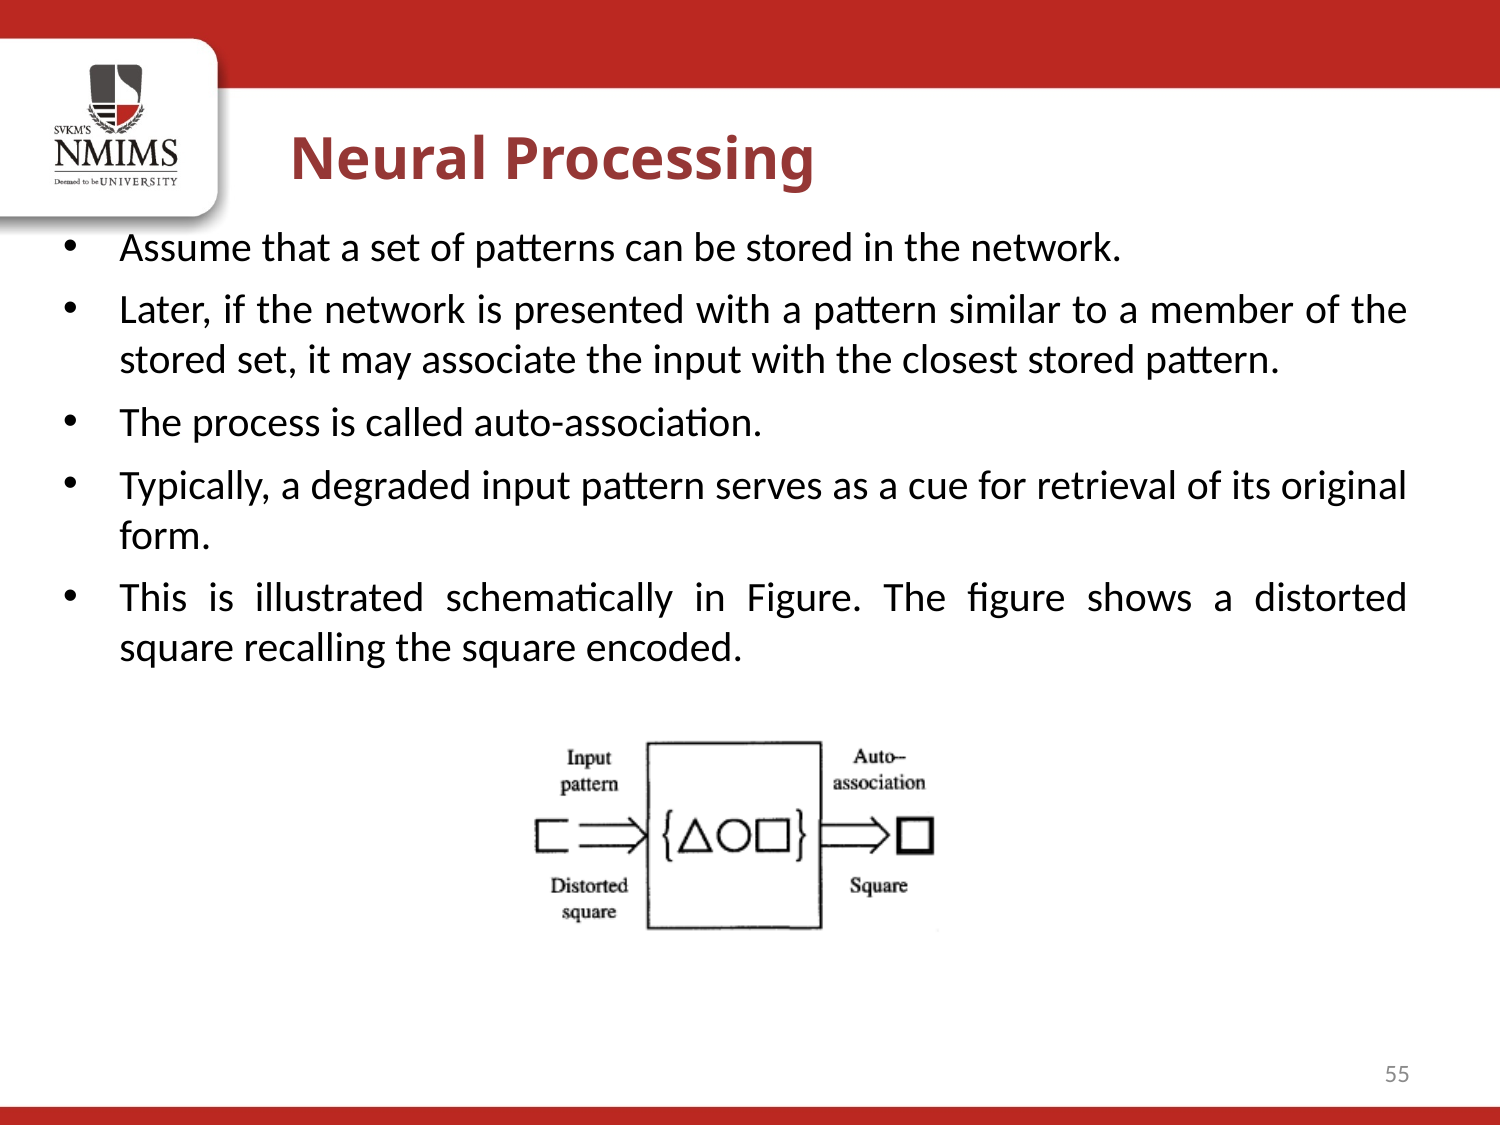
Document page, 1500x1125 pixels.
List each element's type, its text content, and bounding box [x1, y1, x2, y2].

text_box Assume that a set of patterns can be stored in the network. Later, if the network is presented with a pattern similar to a member of the stored set, it may associate the input with the closest stored pattern. The process is called auto-association. Typically, a degraded input pattern serves as a cue for retrieval of its original form. This is illustrated schematically in Figure. The figure shows a distorted square recalling the square encoded. [48, 212, 1424, 678]
slide_number 55 [1074, 1042, 1425, 1103]
text_box Neural Processing [275, 114, 1363, 199]
picture [0, 0, 1500, 1125]
